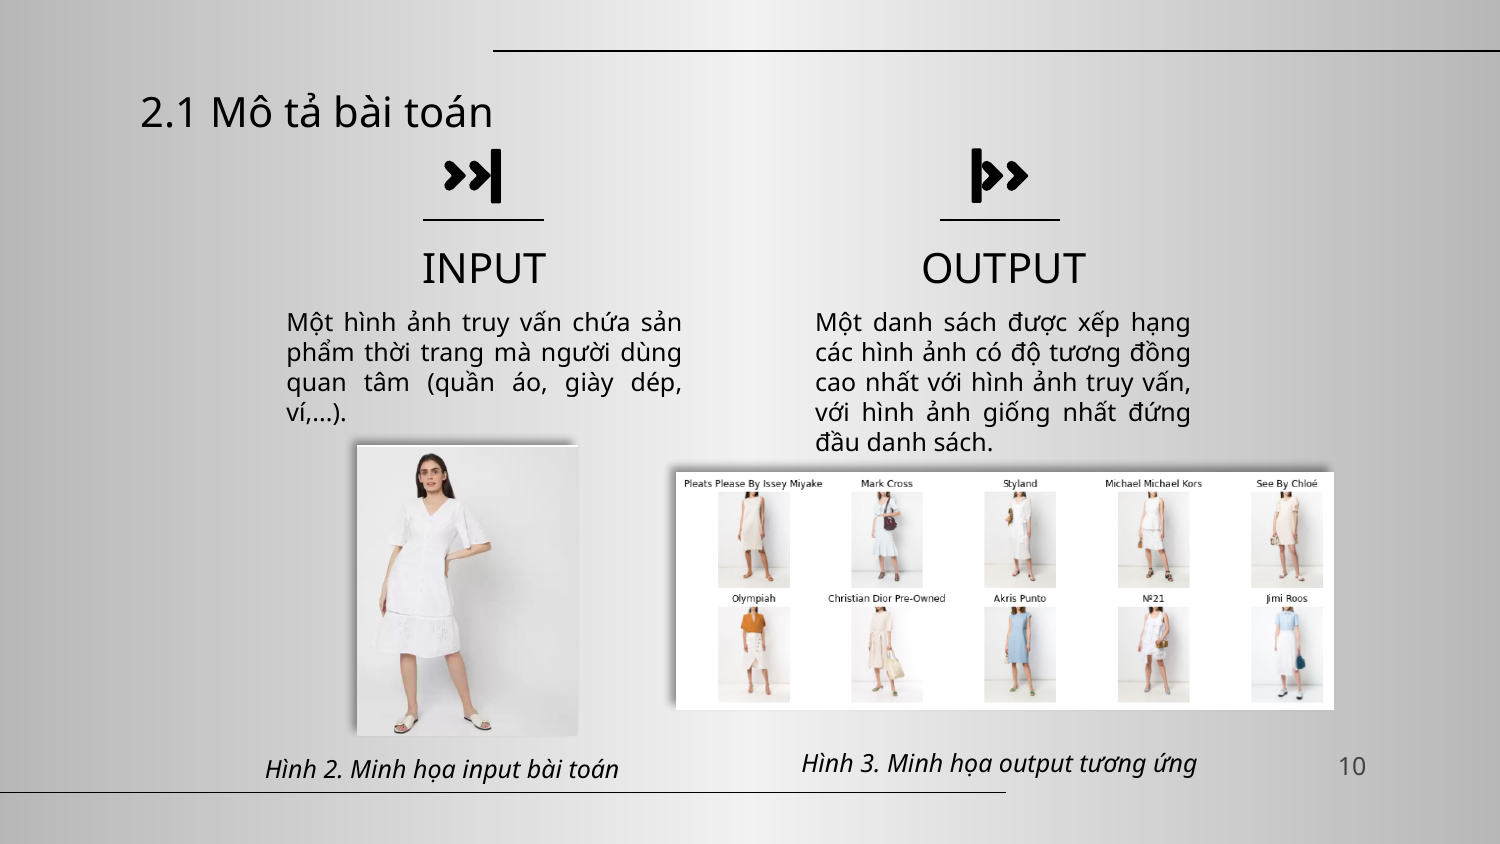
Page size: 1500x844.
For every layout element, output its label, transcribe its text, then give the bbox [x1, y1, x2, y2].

picture [357, 445, 578, 736]
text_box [971, 148, 1029, 204]
text_box 2.1 Mô tả bài toán [134, 80, 1320, 142]
text_box Hình 2. Minh họa input bài toán [222, 742, 664, 785]
subtitle Một danh sách được xếp hạng các hình ảnh có độ tương đồng cao nhất với hình ảnh truy vấn, với hình ảnh giống nhất đứng đầu danh sách. [809, 300, 1198, 461]
picture [675, 472, 1335, 710]
slide_number 10 [1043, 745, 1382, 791]
subtitle Một hình ảnh truy vấn chứa sản phẩm thời trang mà người dùng quan tâm (quần áo, giày dép, ví,...). [280, 300, 689, 500]
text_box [442, 148, 502, 204]
text_box Hình 3. Minh họa output tương ứng [779, 735, 1221, 778]
subtitle OUTPUT [809, 237, 1198, 299]
subtitle INPUT [280, 236, 689, 298]
